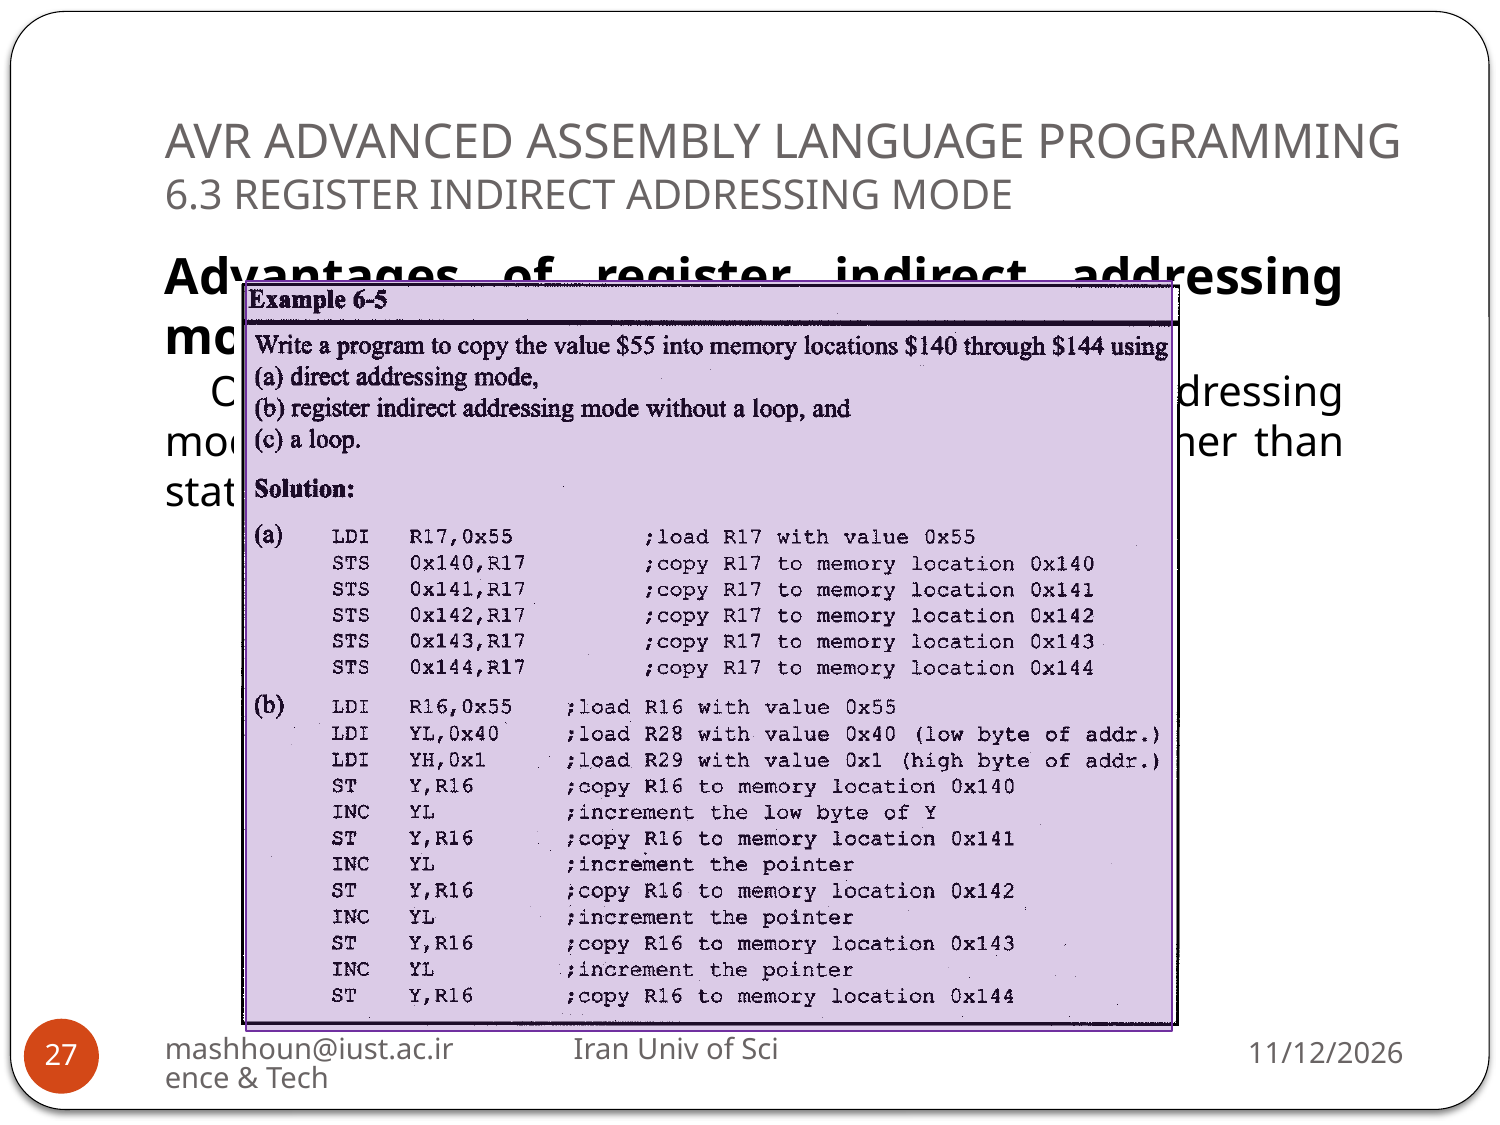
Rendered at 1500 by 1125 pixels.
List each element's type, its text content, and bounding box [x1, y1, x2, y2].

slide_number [1012, 1015, 1419, 1094]
slide_number 27 [23, 1018, 99, 1094]
footer mashhoun@iust.ac.ir Iran Univ of Science & Tech [150, 1012, 800, 1088]
title AVR ADVANCED ASSEMBLY LANGUAGE PROGRAMMING 6.3 REGISTER INDIRECT ADDRESSING MODE [150, 45, 1425, 233]
picture [234, 280, 1180, 1030]
list Advantages of register indirect addressing mode One of the advantages of register indirect addressing mode is that it makes accessing data dynamic rather than static, as with direct addressing mode. [150, 237, 1360, 988]
